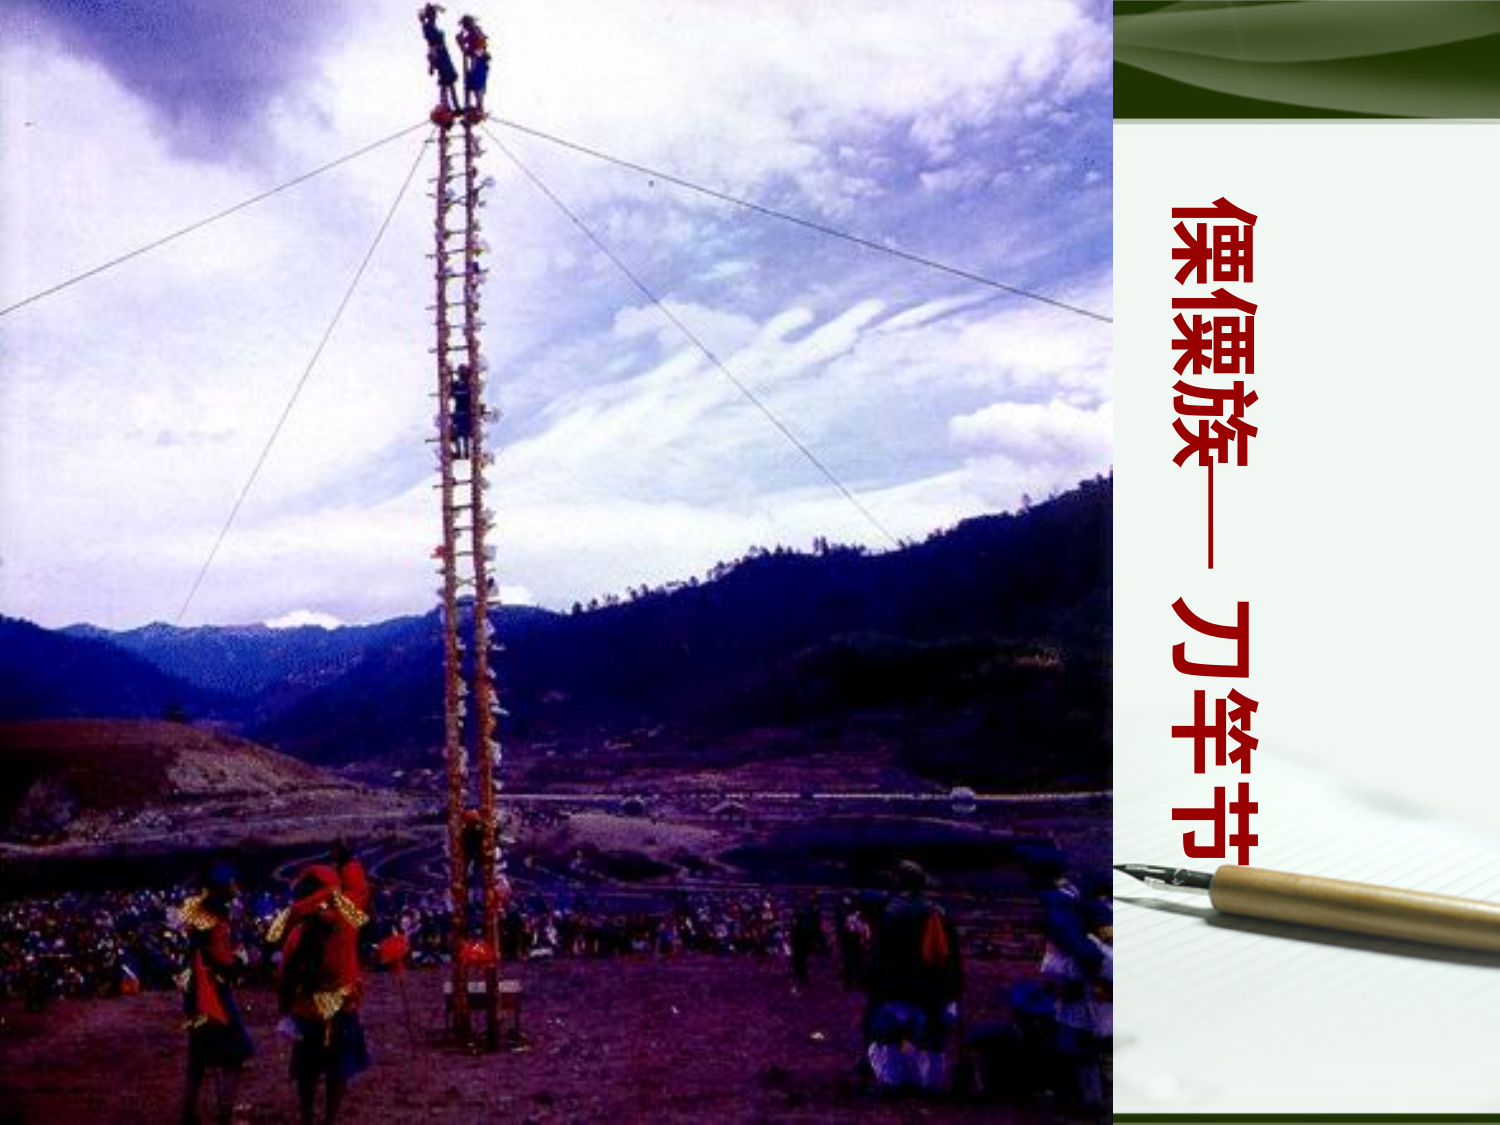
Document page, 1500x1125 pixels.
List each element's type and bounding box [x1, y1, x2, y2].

picture [0, 0, 1500, 1125]
text_box [1139, 160, 1281, 905]
